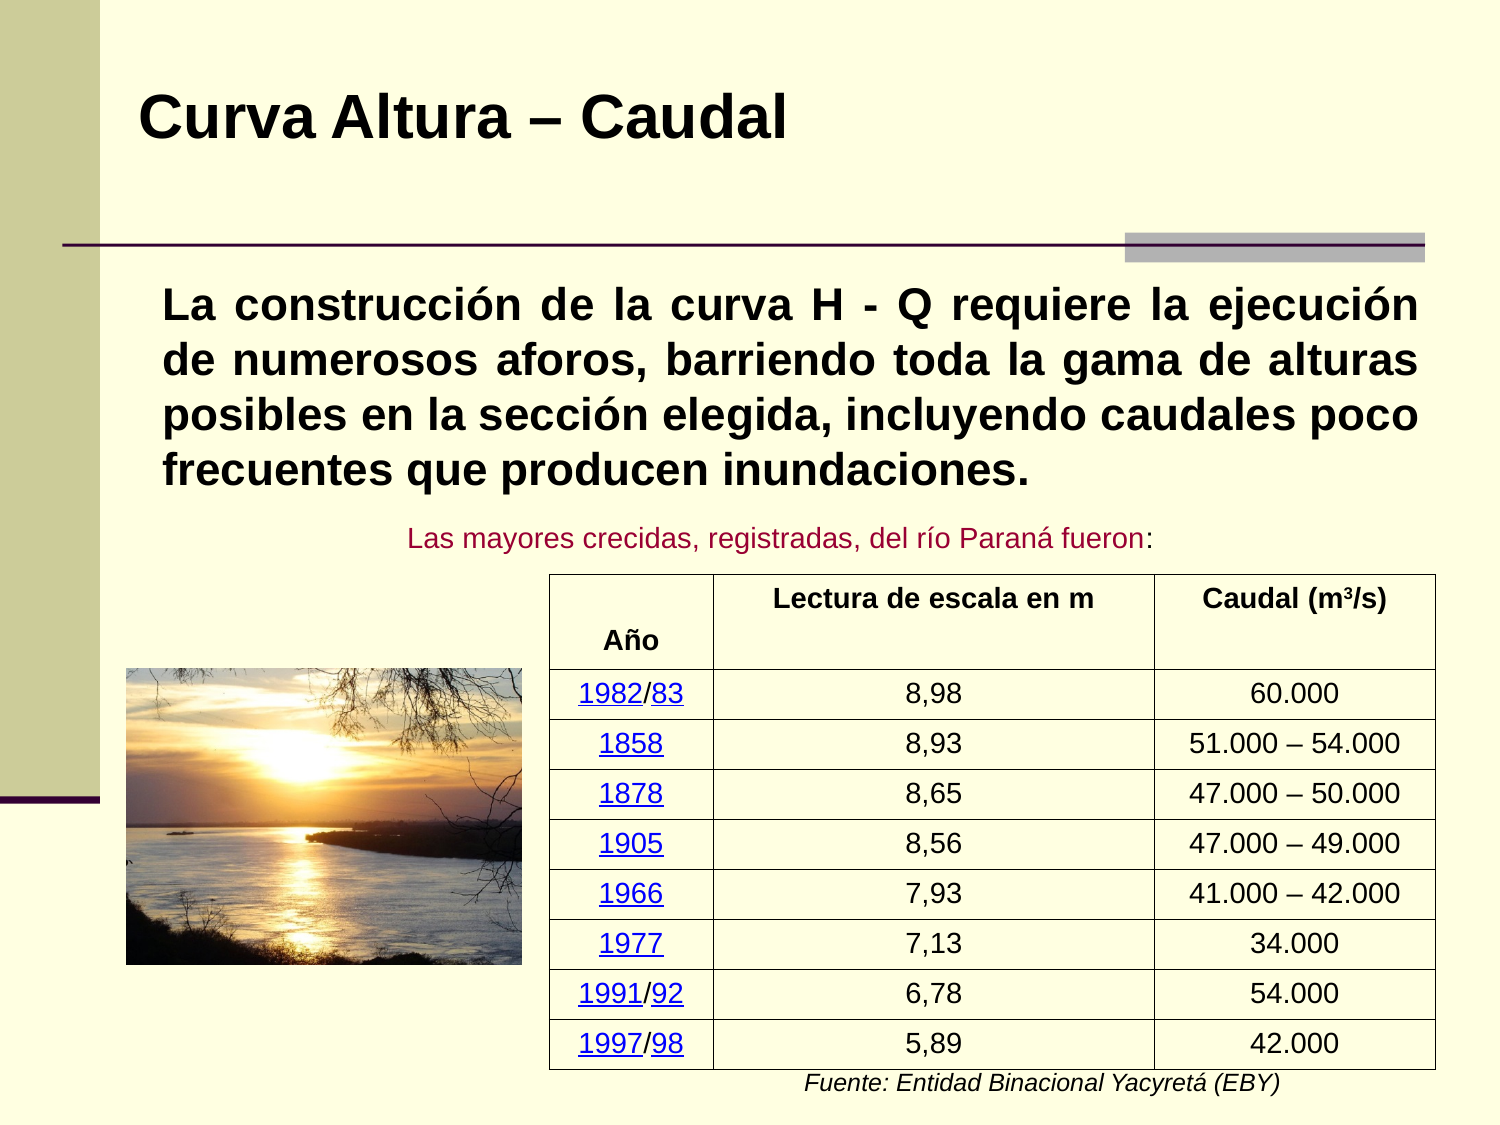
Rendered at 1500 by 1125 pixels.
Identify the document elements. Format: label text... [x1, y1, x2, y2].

table_cell 1878 [550, 770, 713, 819]
table_cell 1991/92 [550, 970, 713, 1019]
table_cell 8,56 [714, 820, 1154, 869]
table_header Caudal (m3/s) [1155, 575, 1435, 669]
picture [126, 668, 522, 965]
table_cell 1977 [550, 920, 713, 969]
table_cell 1966 [550, 870, 713, 919]
table_header Año [550, 575, 713, 669]
text_box La construcción de la curva H - Q requiere la ejecución de numerosos aforos, barriendo toda la gama de alturas posibles en la sección elegida, incluyendo caudales poco frecuentes que producen inundaciones. [147, 267, 1436, 503]
table_cell 54.000 [1155, 970, 1435, 1019]
table_cell 1858 [550, 720, 713, 769]
text_box Curva Altura – Caudal [123, 68, 1341, 159]
table_cell 60.000 [1155, 670, 1435, 719]
table_cell 1905 [550, 820, 713, 869]
table_cell 47.000 – 50.000 [1155, 770, 1435, 819]
table_cell 41.000 – 42.000 [1155, 870, 1435, 919]
text_box Las mayores crecidas, registradas, del río Paraná fueron: [392, 511, 1169, 562]
table_cell 51.000 – 54.000 [1155, 720, 1435, 769]
table_header Lectura de escala en m [714, 575, 1154, 669]
text_box Fuente: Entidad Binacional Yacyretá (EBY) [714, 1013, 1304, 1125]
table_cell 8,65 [714, 770, 1154, 819]
table_cell 42.000 [1304, 1020, 1435, 1069]
table_cell 8,93 [714, 720, 1154, 769]
table_cell 6,78 [714, 970, 1154, 1013]
table_cell 8,98 [714, 670, 1154, 719]
table_cell 7,13 [714, 920, 1154, 969]
table_cell 47.000 – 49.000 [1155, 820, 1435, 869]
table_cell 1982/83 [550, 670, 713, 719]
table_cell 34.000 [1155, 920, 1435, 969]
table_cell 7,93 [714, 870, 1154, 919]
table_cell 1997/98 [550, 1020, 713, 1069]
